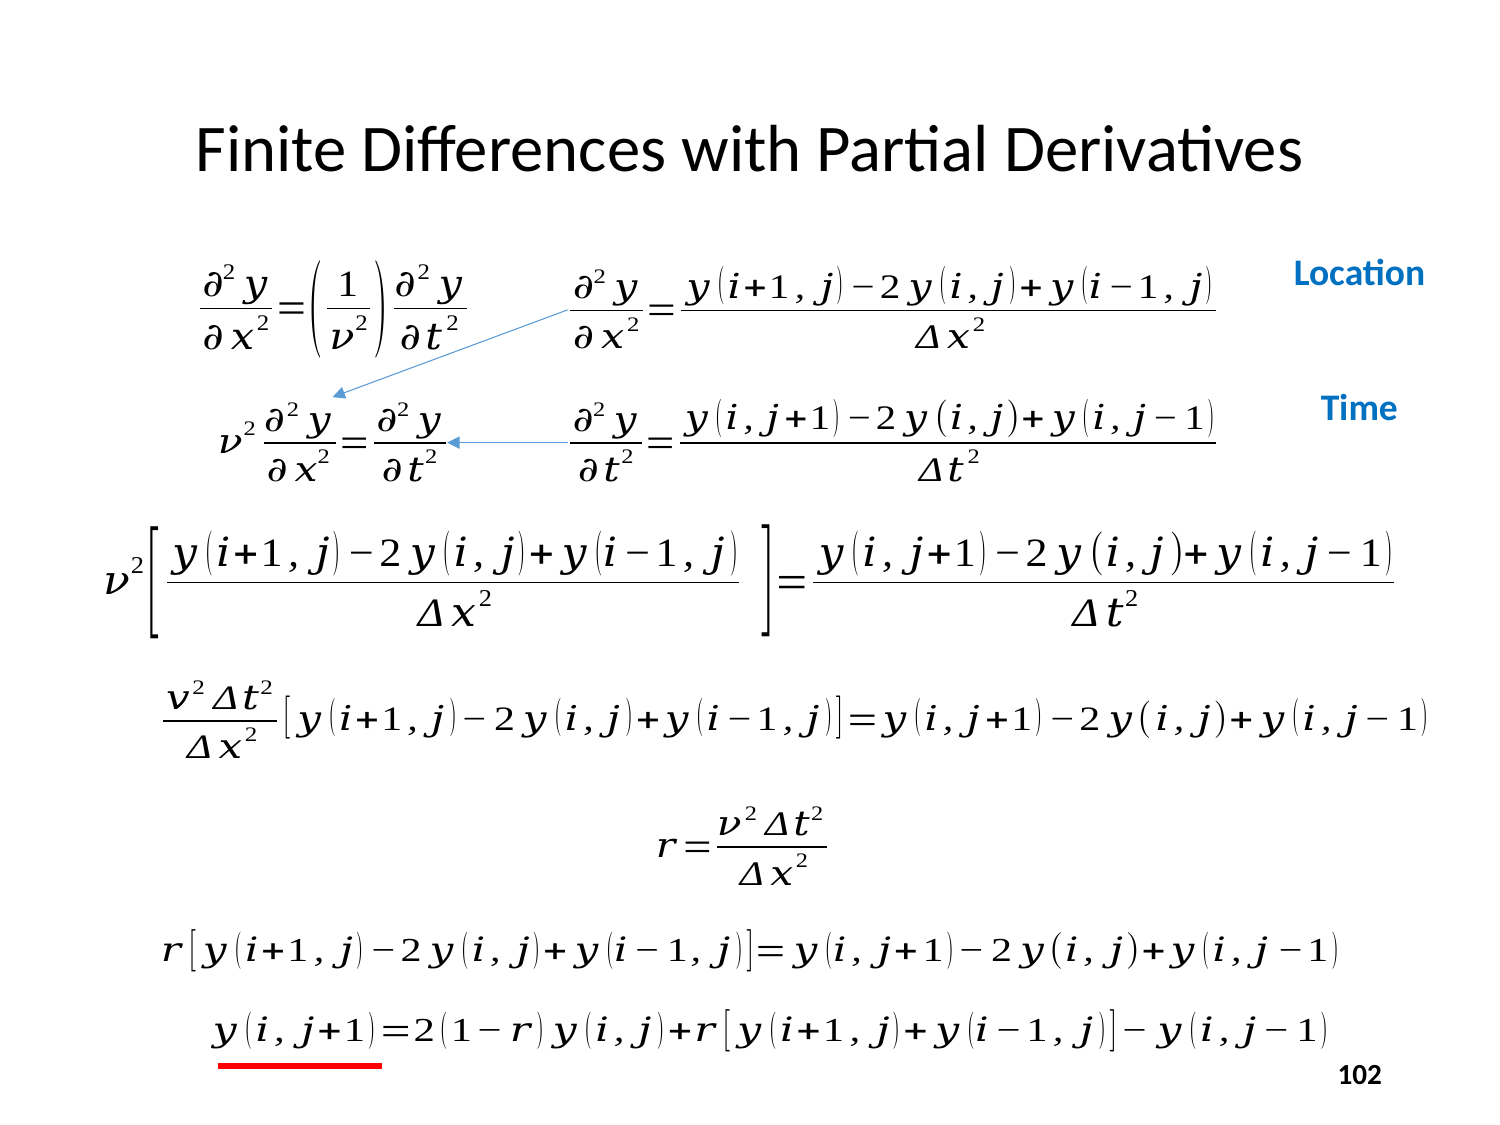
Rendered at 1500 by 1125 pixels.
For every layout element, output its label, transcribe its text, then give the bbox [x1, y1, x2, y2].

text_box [332, 309, 568, 398]
slide_number 102 [1059, 1042, 1397, 1103]
title Finite Differences with Partial Derivatives [103, 59, 1397, 241]
